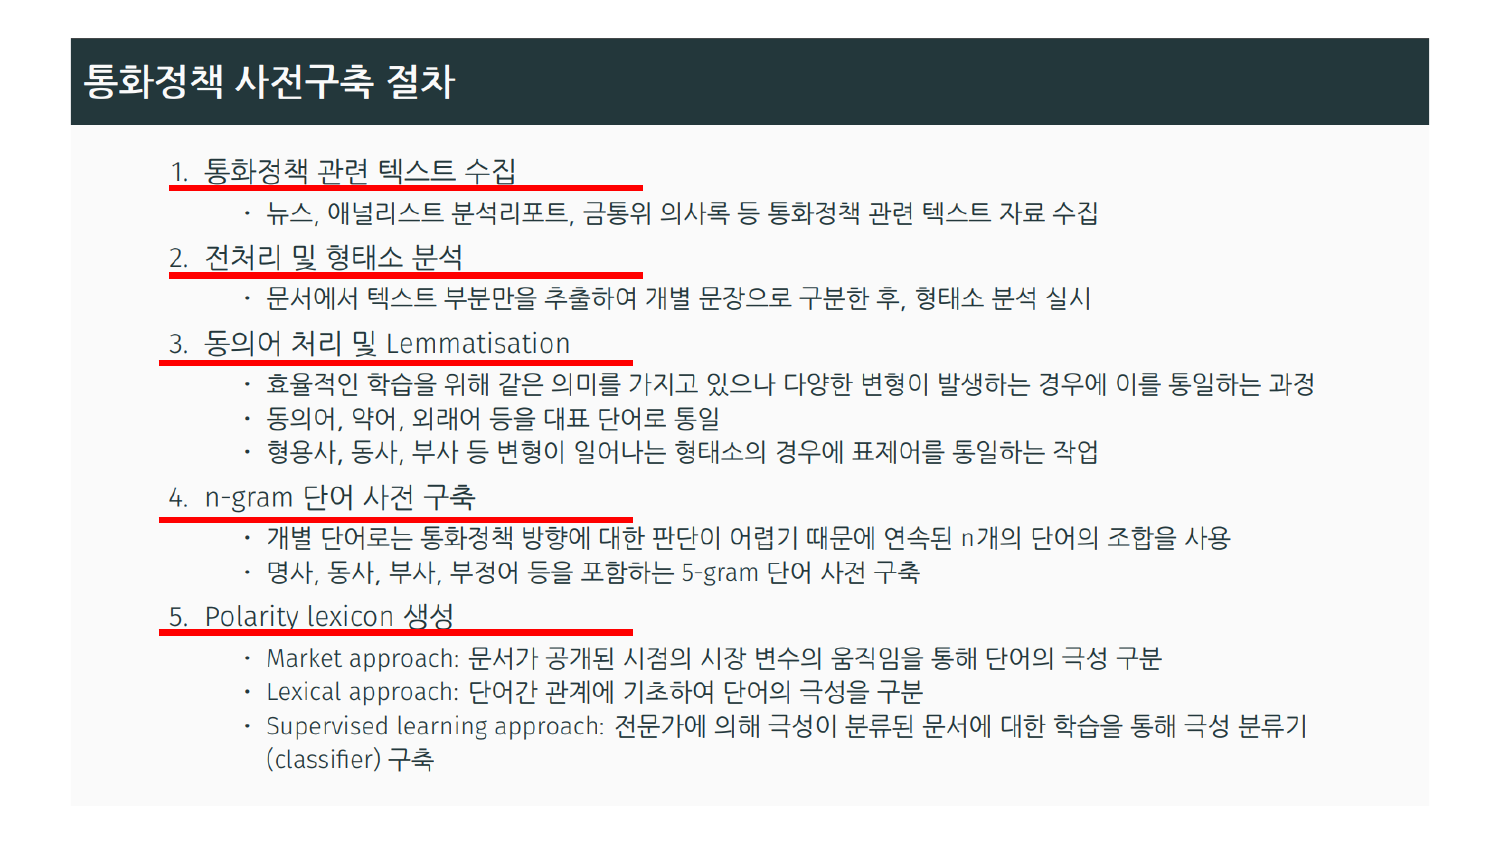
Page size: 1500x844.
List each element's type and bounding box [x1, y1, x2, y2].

picture [70, 37, 1430, 806]
